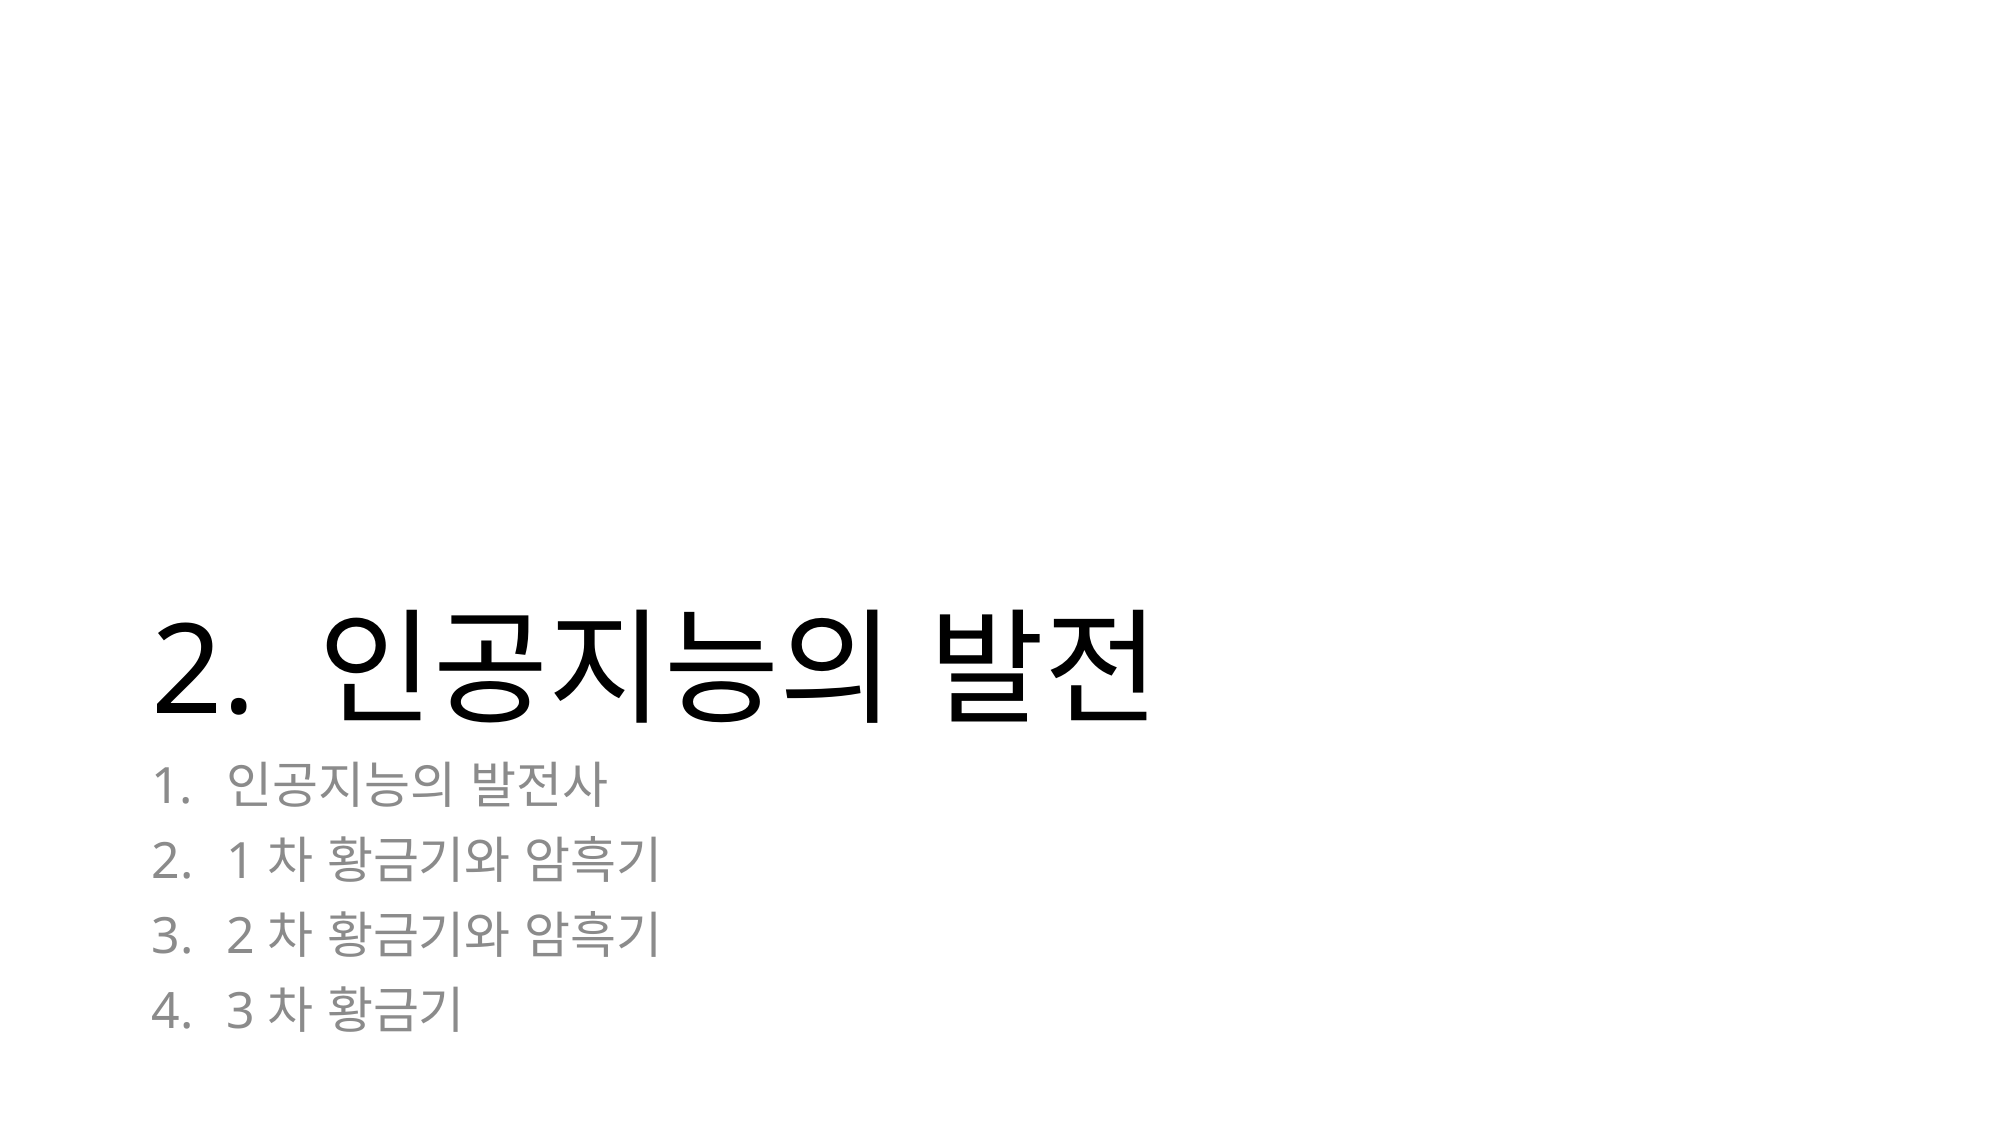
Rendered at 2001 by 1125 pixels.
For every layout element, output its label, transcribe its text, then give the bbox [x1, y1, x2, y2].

list 인공지능의 발전사 1차 황금기와 암흑기 2차 황금기와 암흑기 3차 황금기 [136, 752, 1862, 1087]
title 2. 인공지능의 발전 [136, 280, 1862, 749]
